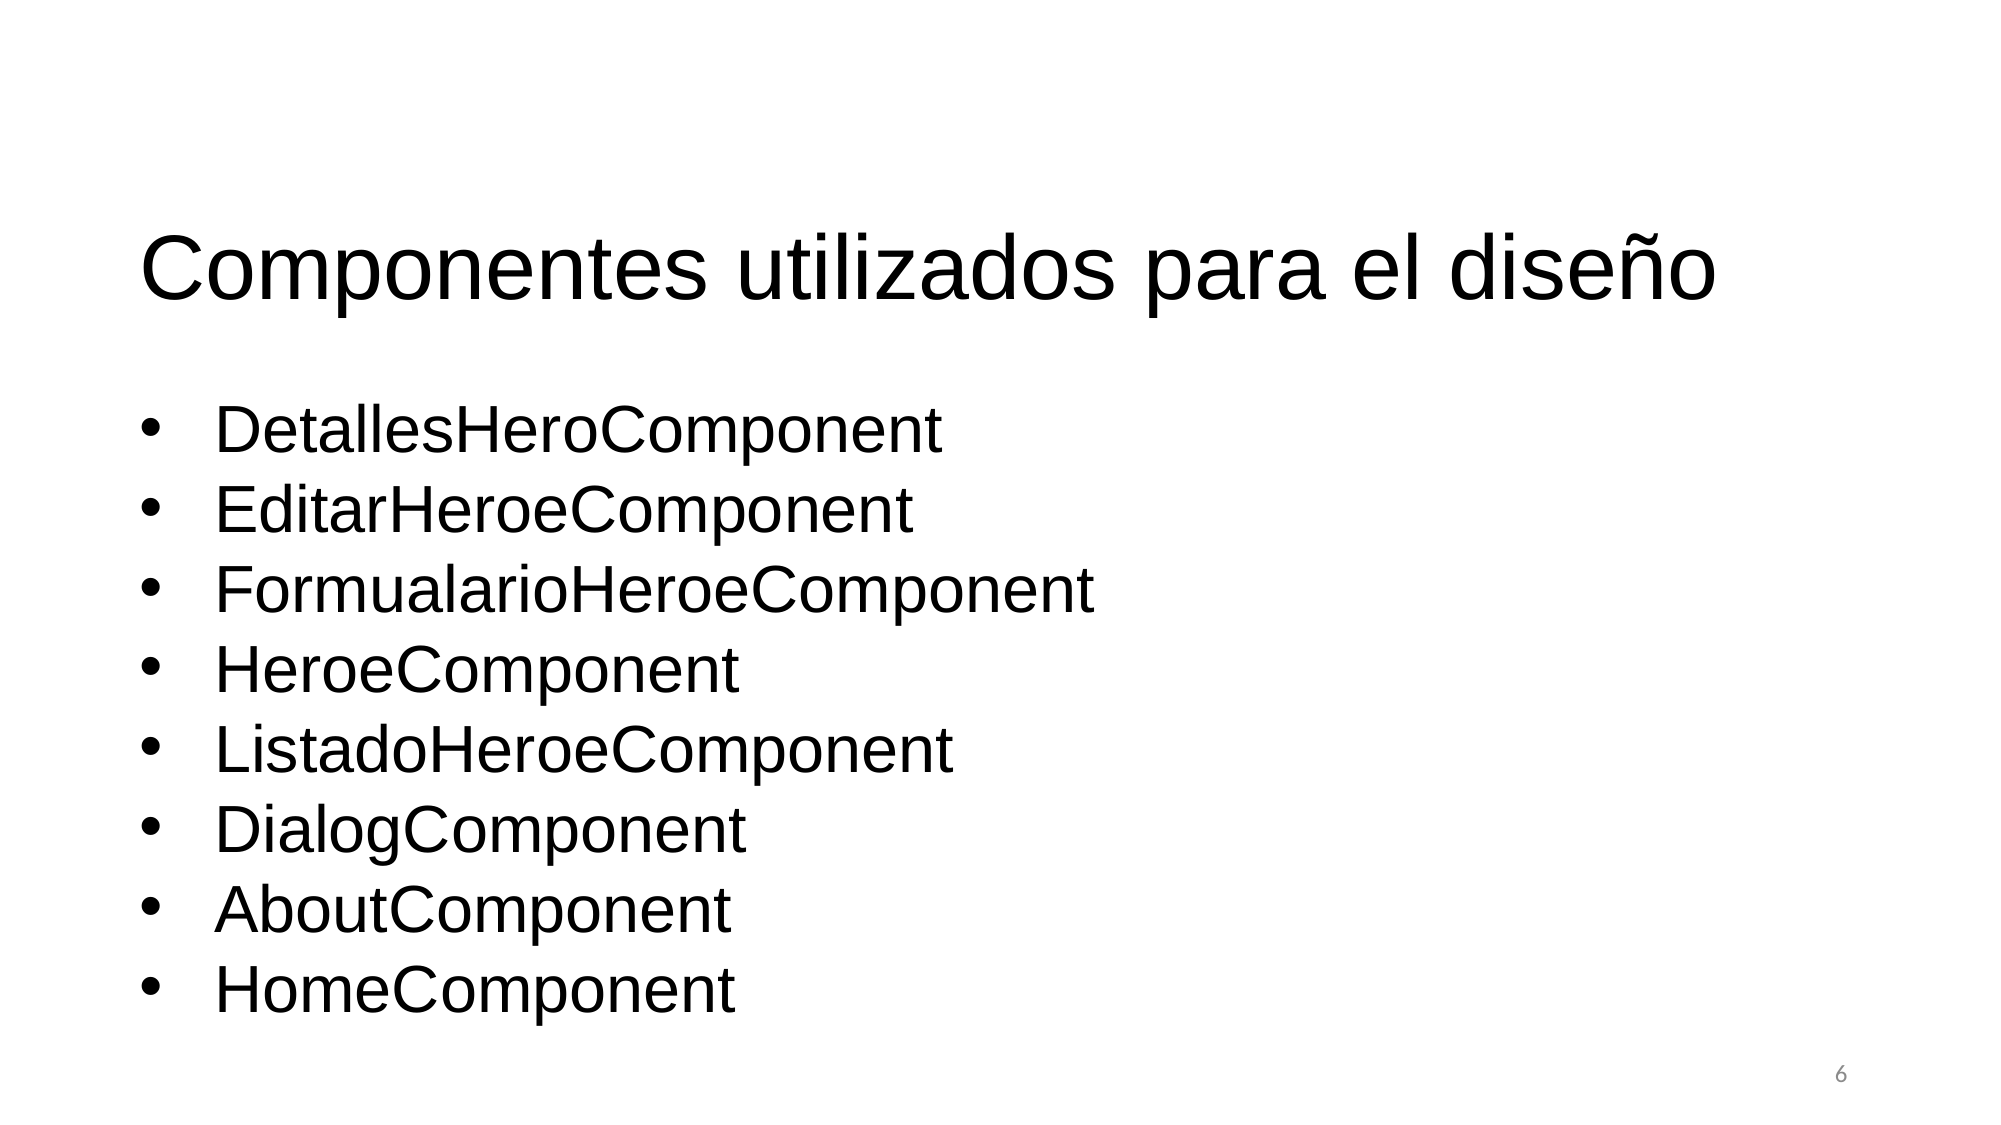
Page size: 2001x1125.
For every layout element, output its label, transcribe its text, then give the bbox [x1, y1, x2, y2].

title Componentes utilizados para el diseño [124, 161, 1940, 379]
text_box DetallesHeroComponent EditarHeroeComponent FormualarioHeroeComponent HeroeComponent ListadoHeroeComponent DialogComponent AboutComponent HomeComponent [124, 378, 1444, 1033]
slide_number 6 [1412, 1042, 1863, 1103]
